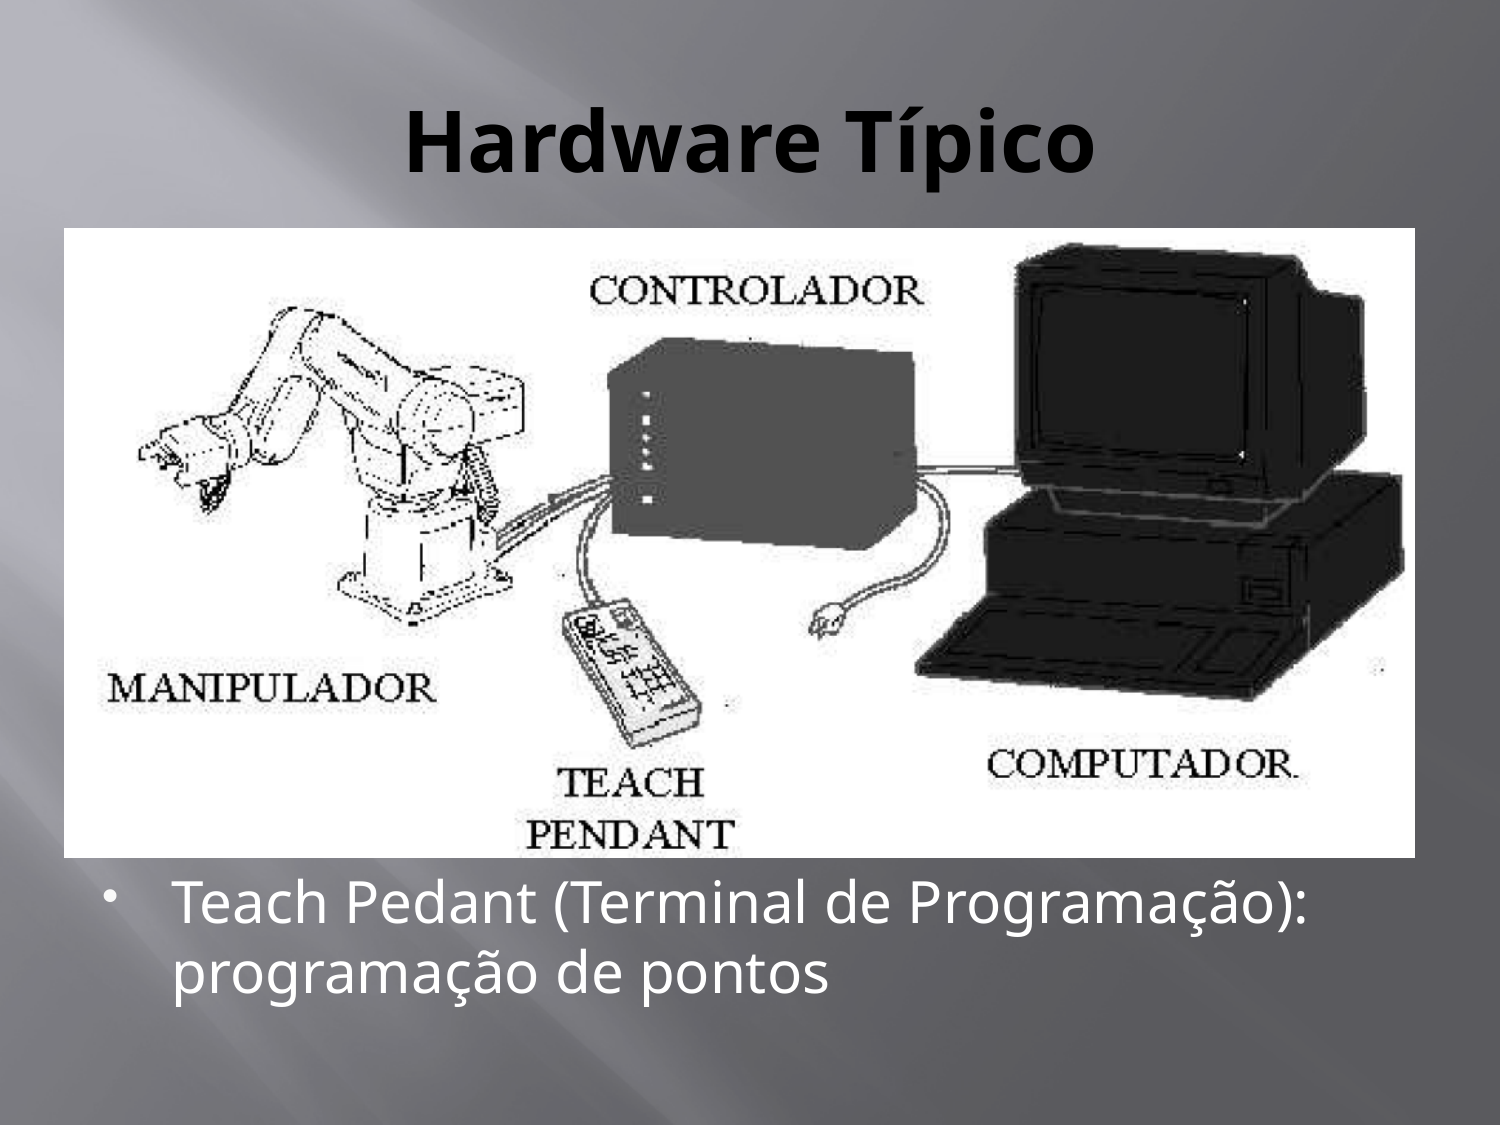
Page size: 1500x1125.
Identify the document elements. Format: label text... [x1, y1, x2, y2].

picture [64, 228, 1416, 859]
title Hardware Típico [75, 45, 1425, 233]
list Teach Pedant (Terminal de Programação): programação de pontos [66, 859, 1417, 1083]
